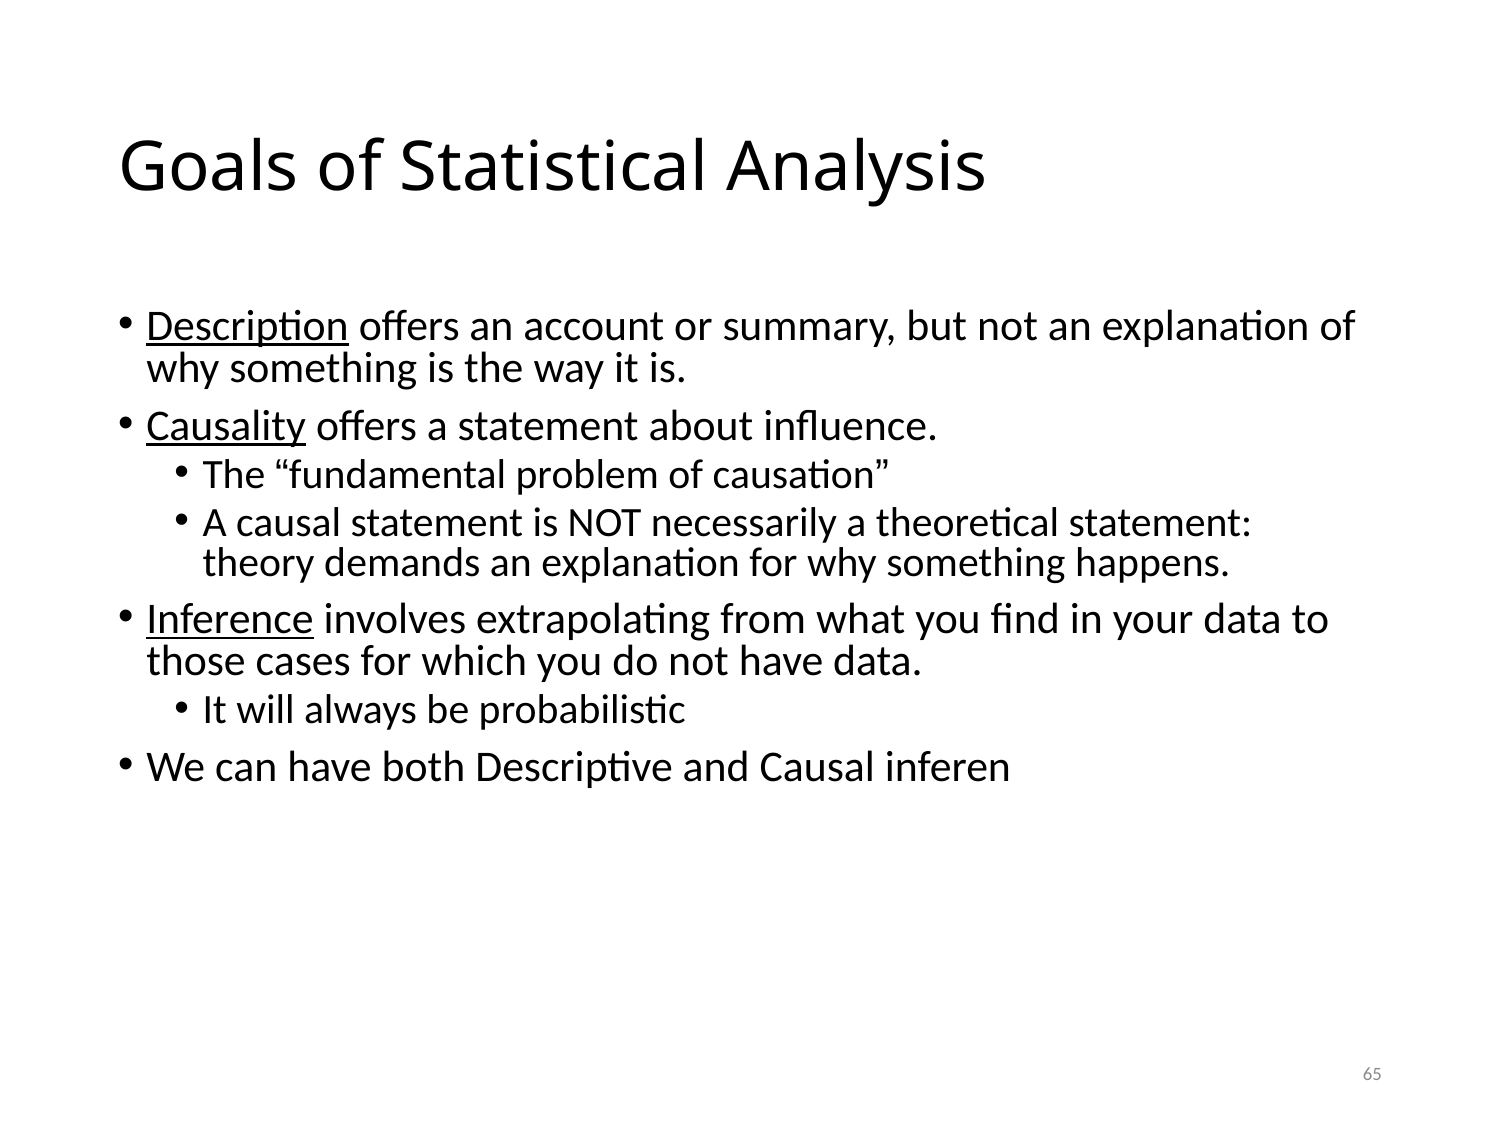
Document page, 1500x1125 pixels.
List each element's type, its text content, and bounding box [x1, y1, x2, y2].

slide_number 65 [1059, 1042, 1397, 1103]
title Goals of Statistical Analysis [103, 59, 1397, 278]
list Description offers an account or summary, but not an explanation of why something is the way it is. Causality offers a statement about influence. The “fundamental problem of causation” A causal statement is NOT necessarily a theoretical statement: theory demands an explanation for why something happens. Inference involves extrapolating from what you find in your data to those cases for which you do not have data. It will always be probabilistic We can have both Descriptive and Causal inferen [103, 299, 1397, 1014]
